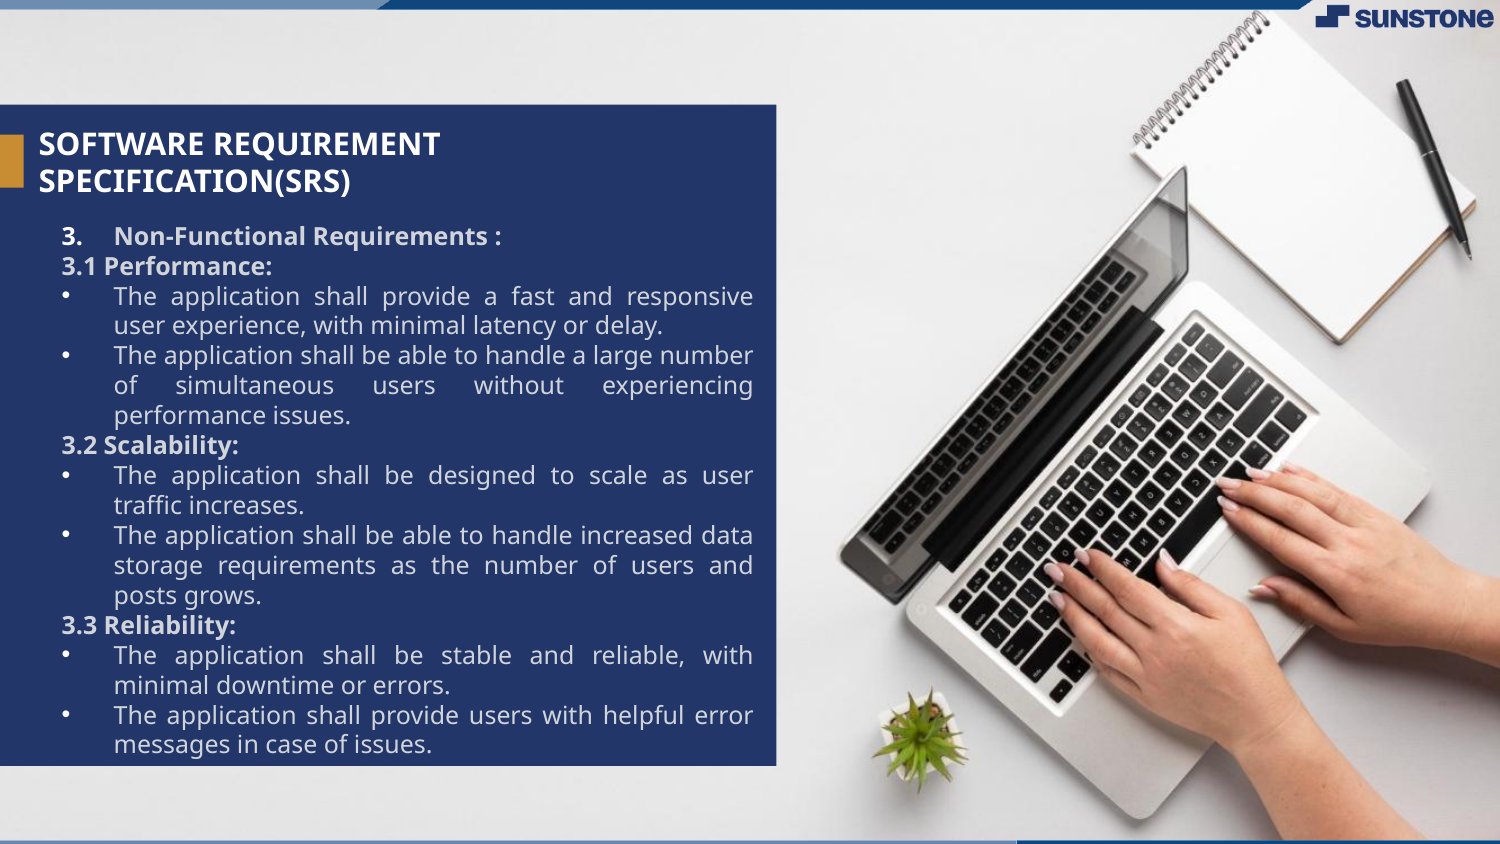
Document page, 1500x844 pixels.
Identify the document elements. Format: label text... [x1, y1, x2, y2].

picture [0, 0, 1500, 844]
title SOFTWARE REQUIREMENT SPECIFICATION(SRS) [23, 132, 771, 190]
list Non-Functional Requirements : 3.1 Performance: The application shall provide a fast and responsive user experience, with minimal latency or delay. The application shall be able to handle a large number of simultaneous users without experiencing performance issues. 3.2 Scalability: The application shall be designed to scale as user traffic increases. The application shall be able to handle increased data storage requirements as the number of users and posts grows. 3.3 Reliability: The application shall be stable and reliable, with minimal downtime or errors. The application shall provide users with helpful error messages in case of issues. [23, 212, 771, 767]
